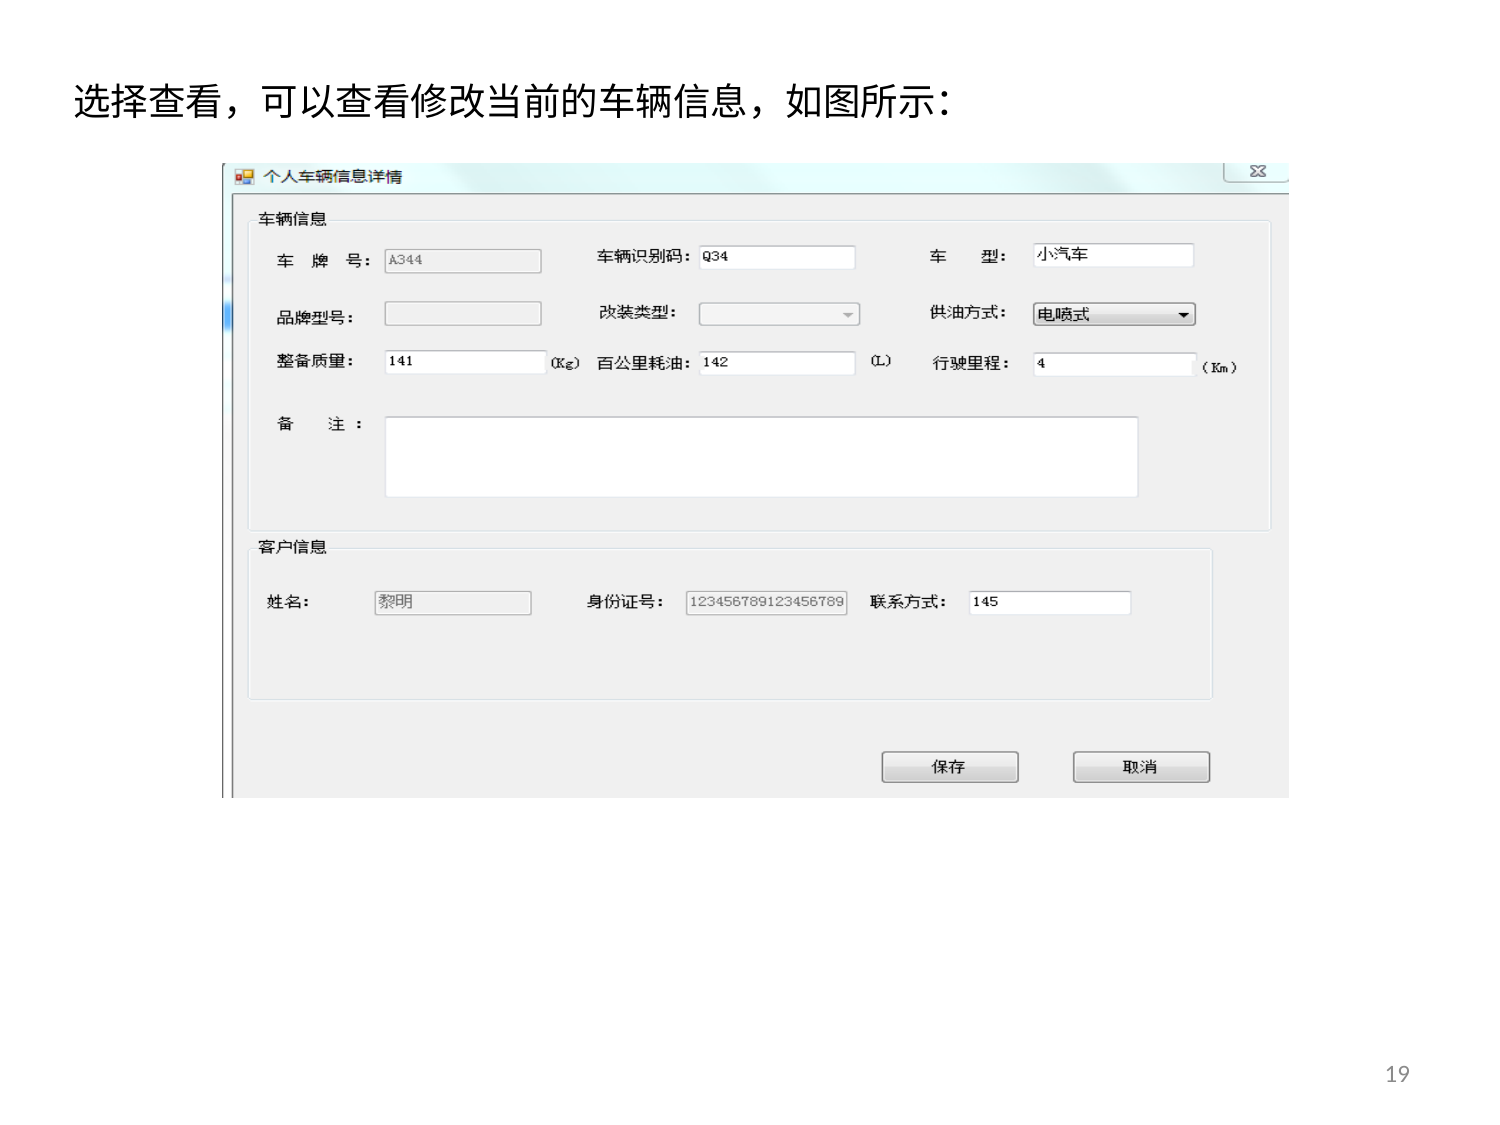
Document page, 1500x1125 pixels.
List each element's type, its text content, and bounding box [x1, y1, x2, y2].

picture [222, 163, 1290, 798]
slide_number 19 [1074, 1042, 1425, 1103]
text_box 选择查看，可以查看修改当前的车辆信息，如图所示： [58, 70, 1453, 130]
